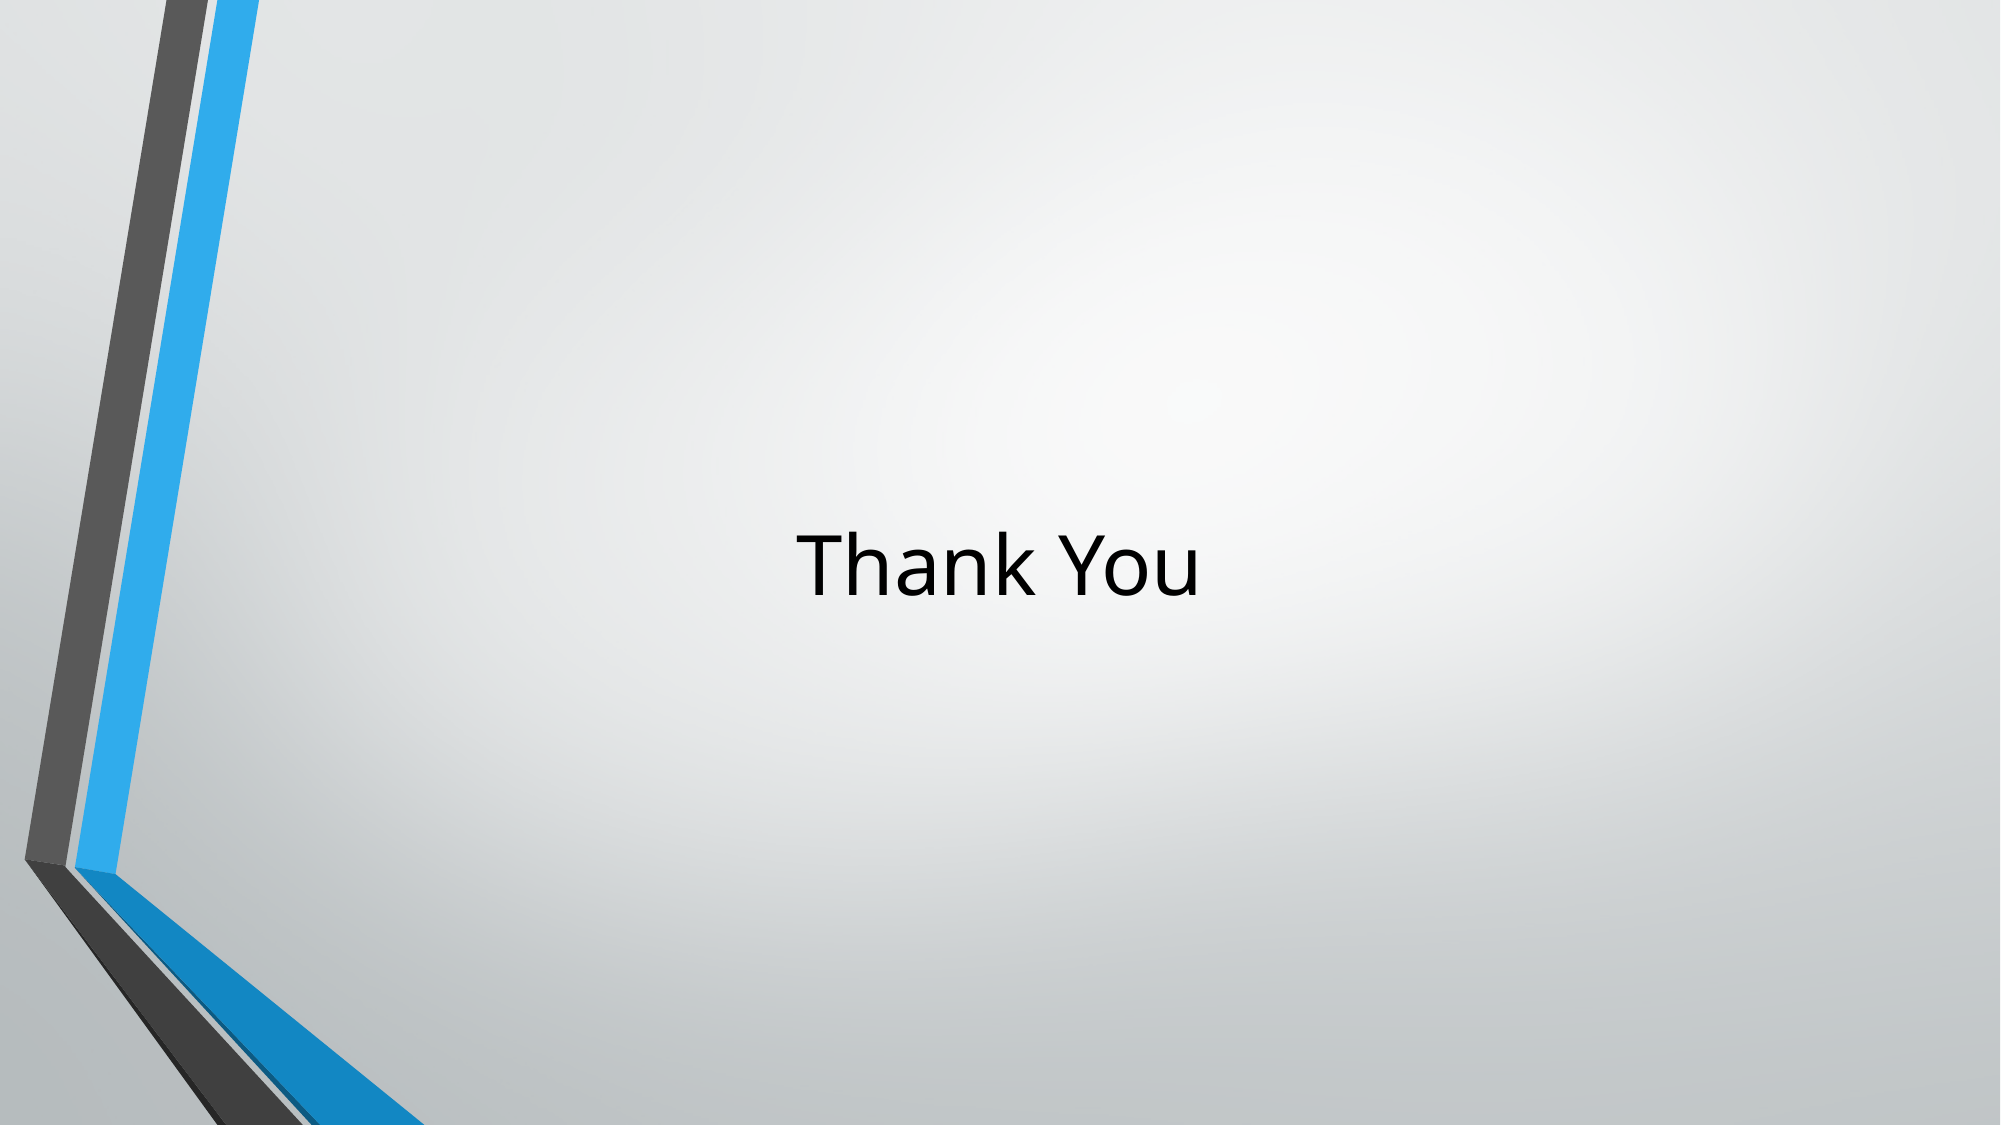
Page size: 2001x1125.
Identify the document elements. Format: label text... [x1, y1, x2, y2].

title Thank You [178, 418, 1822, 707]
